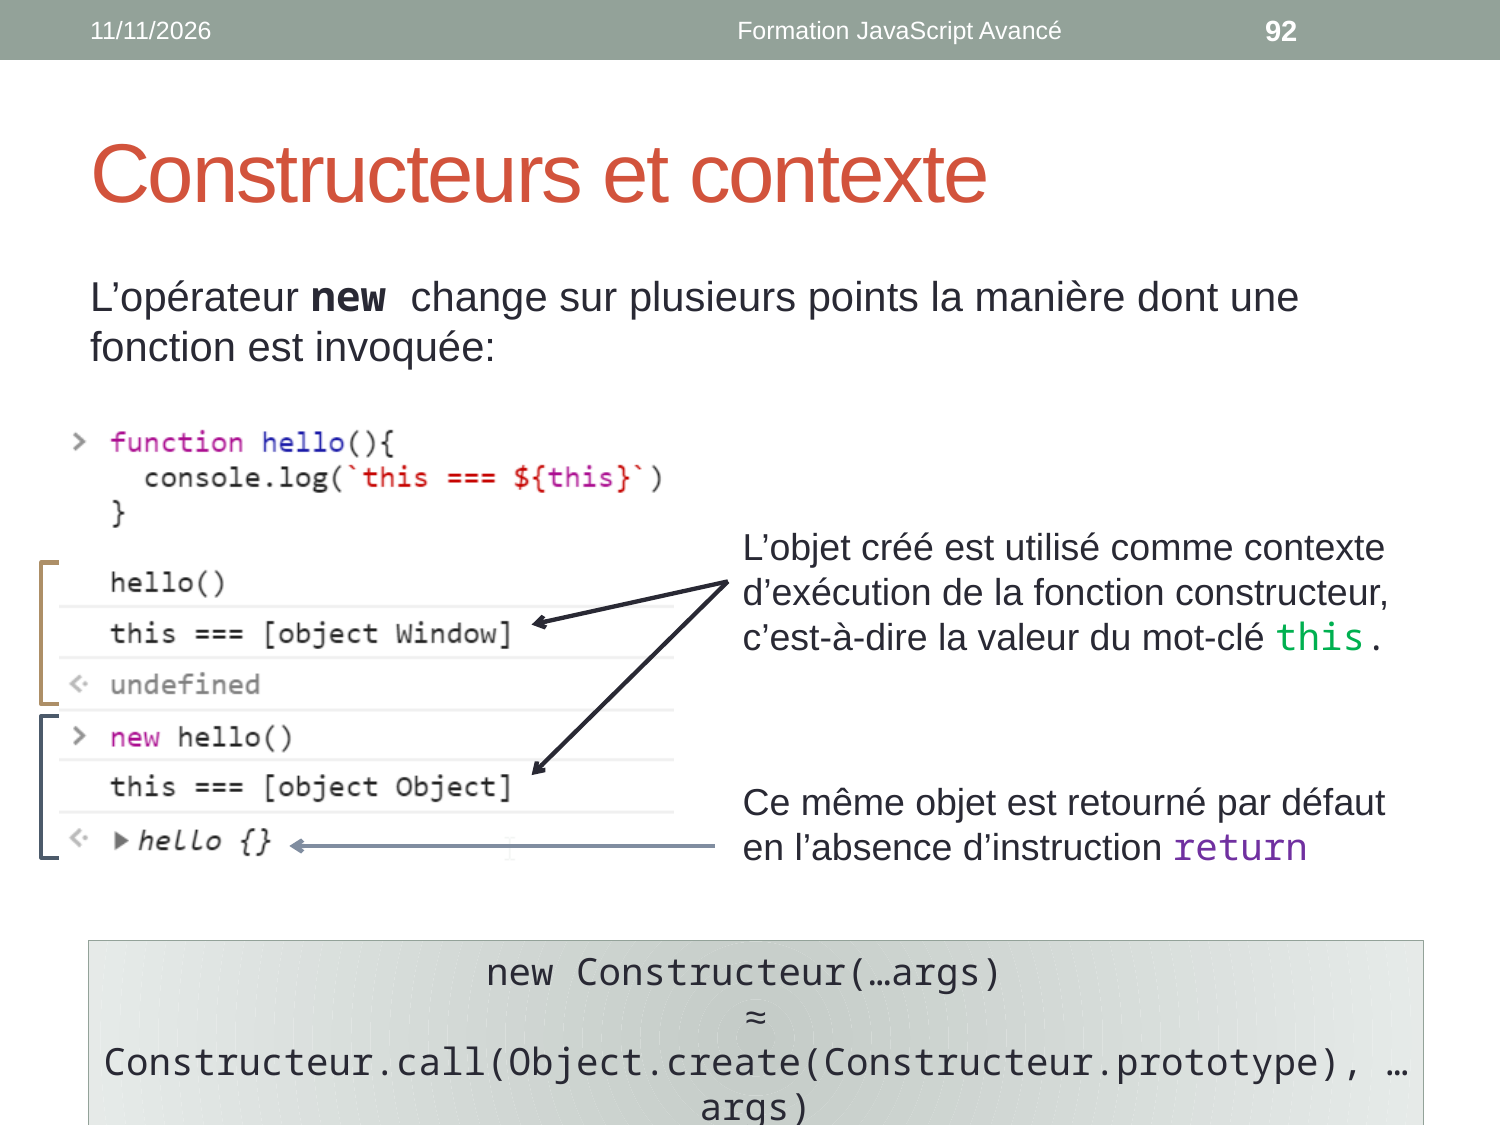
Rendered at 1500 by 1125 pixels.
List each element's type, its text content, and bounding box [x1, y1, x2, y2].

title Constructeurs et contexte [75, 87, 1425, 250]
text_box L’objet créé est utilisé comme contexte d’exécution de la fonction constructeur, c’est-à-dire la valeur du mot-clé this. Ce même objet est retourné par défaut en l’absence d’instruction return [727, 515, 1437, 875]
text_box new Constructeur(…args) ≈ Constructeur.call(Object.create(Constructeur.prototype), …args) [88, 940, 1424, 1125]
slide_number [75, 3, 550, 57]
text_box [39, 560, 56, 706]
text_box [531, 581, 729, 776]
picture [59, 420, 674, 862]
text_box [39, 714, 56, 860]
list L’opérateur new change sur plusieurs points la manière dont une fonction est invoquée: [75, 262, 1425, 457]
footer Formation JavaScript Avancé [562, 3, 1238, 57]
slide_number 92 [1250, 3, 1425, 57]
